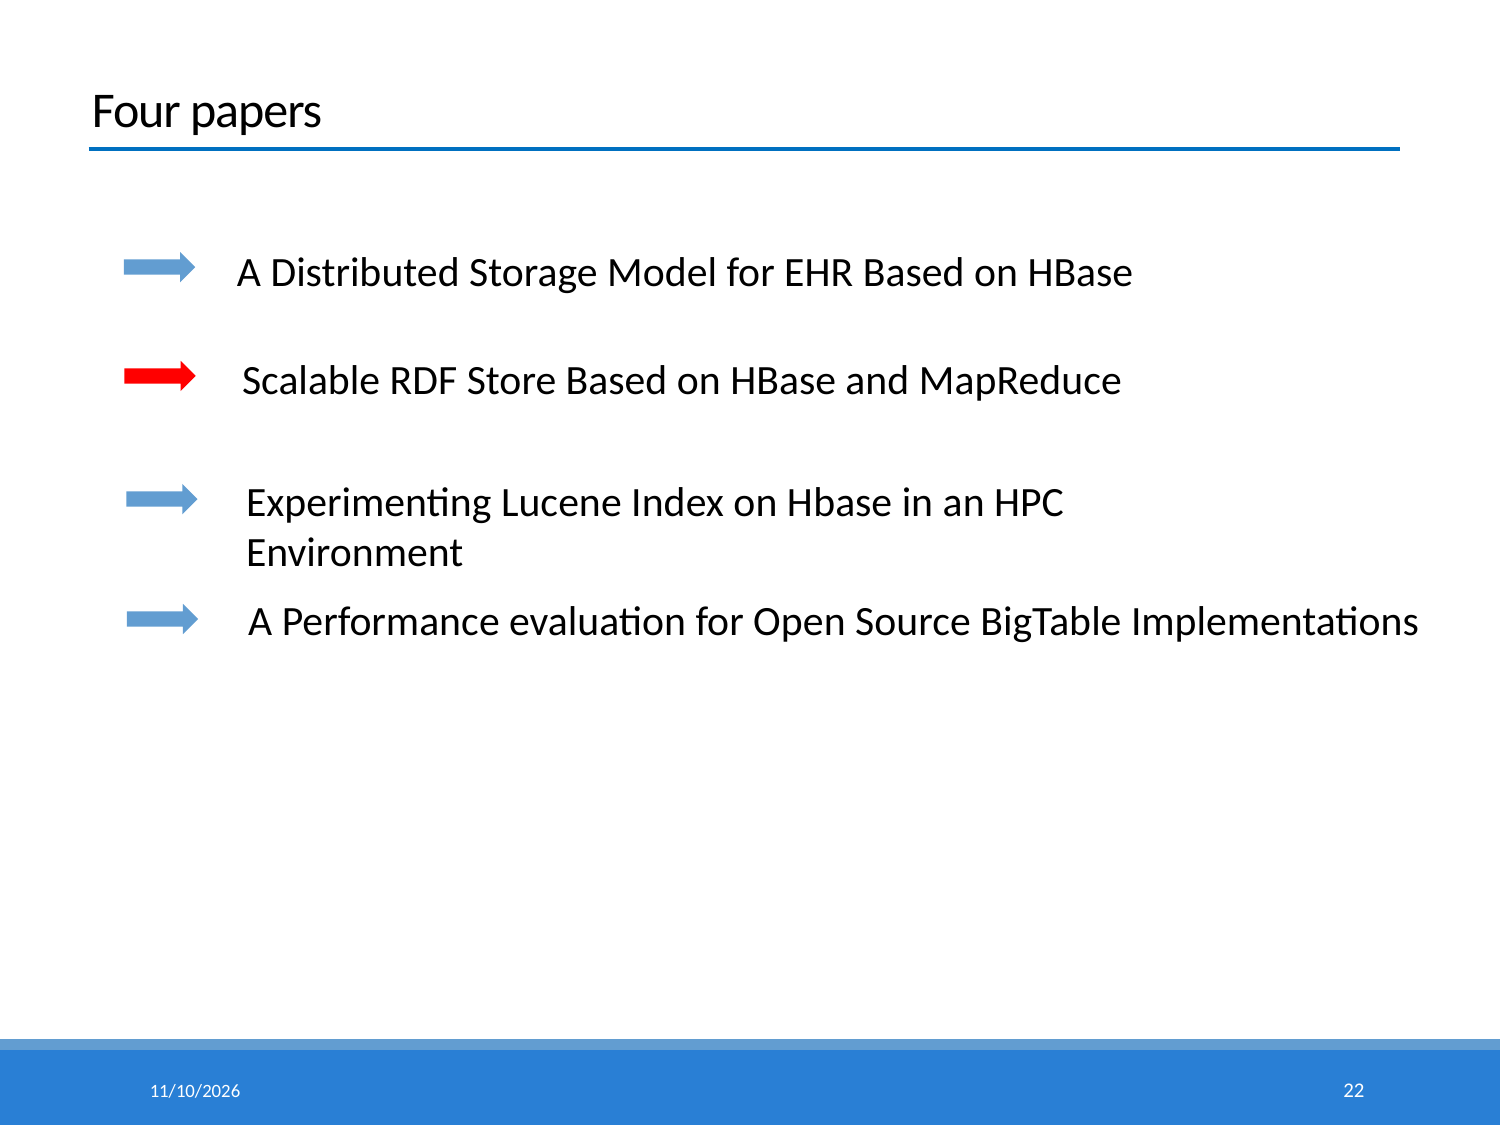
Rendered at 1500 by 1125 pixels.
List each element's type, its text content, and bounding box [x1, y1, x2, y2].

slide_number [134, 1059, 440, 1120]
text_box Experimenting Lucene Index on Hbase in an HPC Environment [231, 467, 1306, 583]
text_box A Performance evaluation for Open Source BigTable Implementations [233, 586, 1459, 652]
text_box [123, 359, 197, 393]
text_box Four papers [76, 54, 1202, 145]
text_box [122, 250, 197, 284]
text_box [125, 602, 199, 636]
text_box [124, 482, 199, 516]
text_box Scalable RDF Store Based on HBase and MapReduce [227, 345, 1202, 411]
slide_number 22 [1217, 1059, 1380, 1120]
text_box A Distributed Storage Model for EHR Based on HBase [222, 237, 1282, 302]
